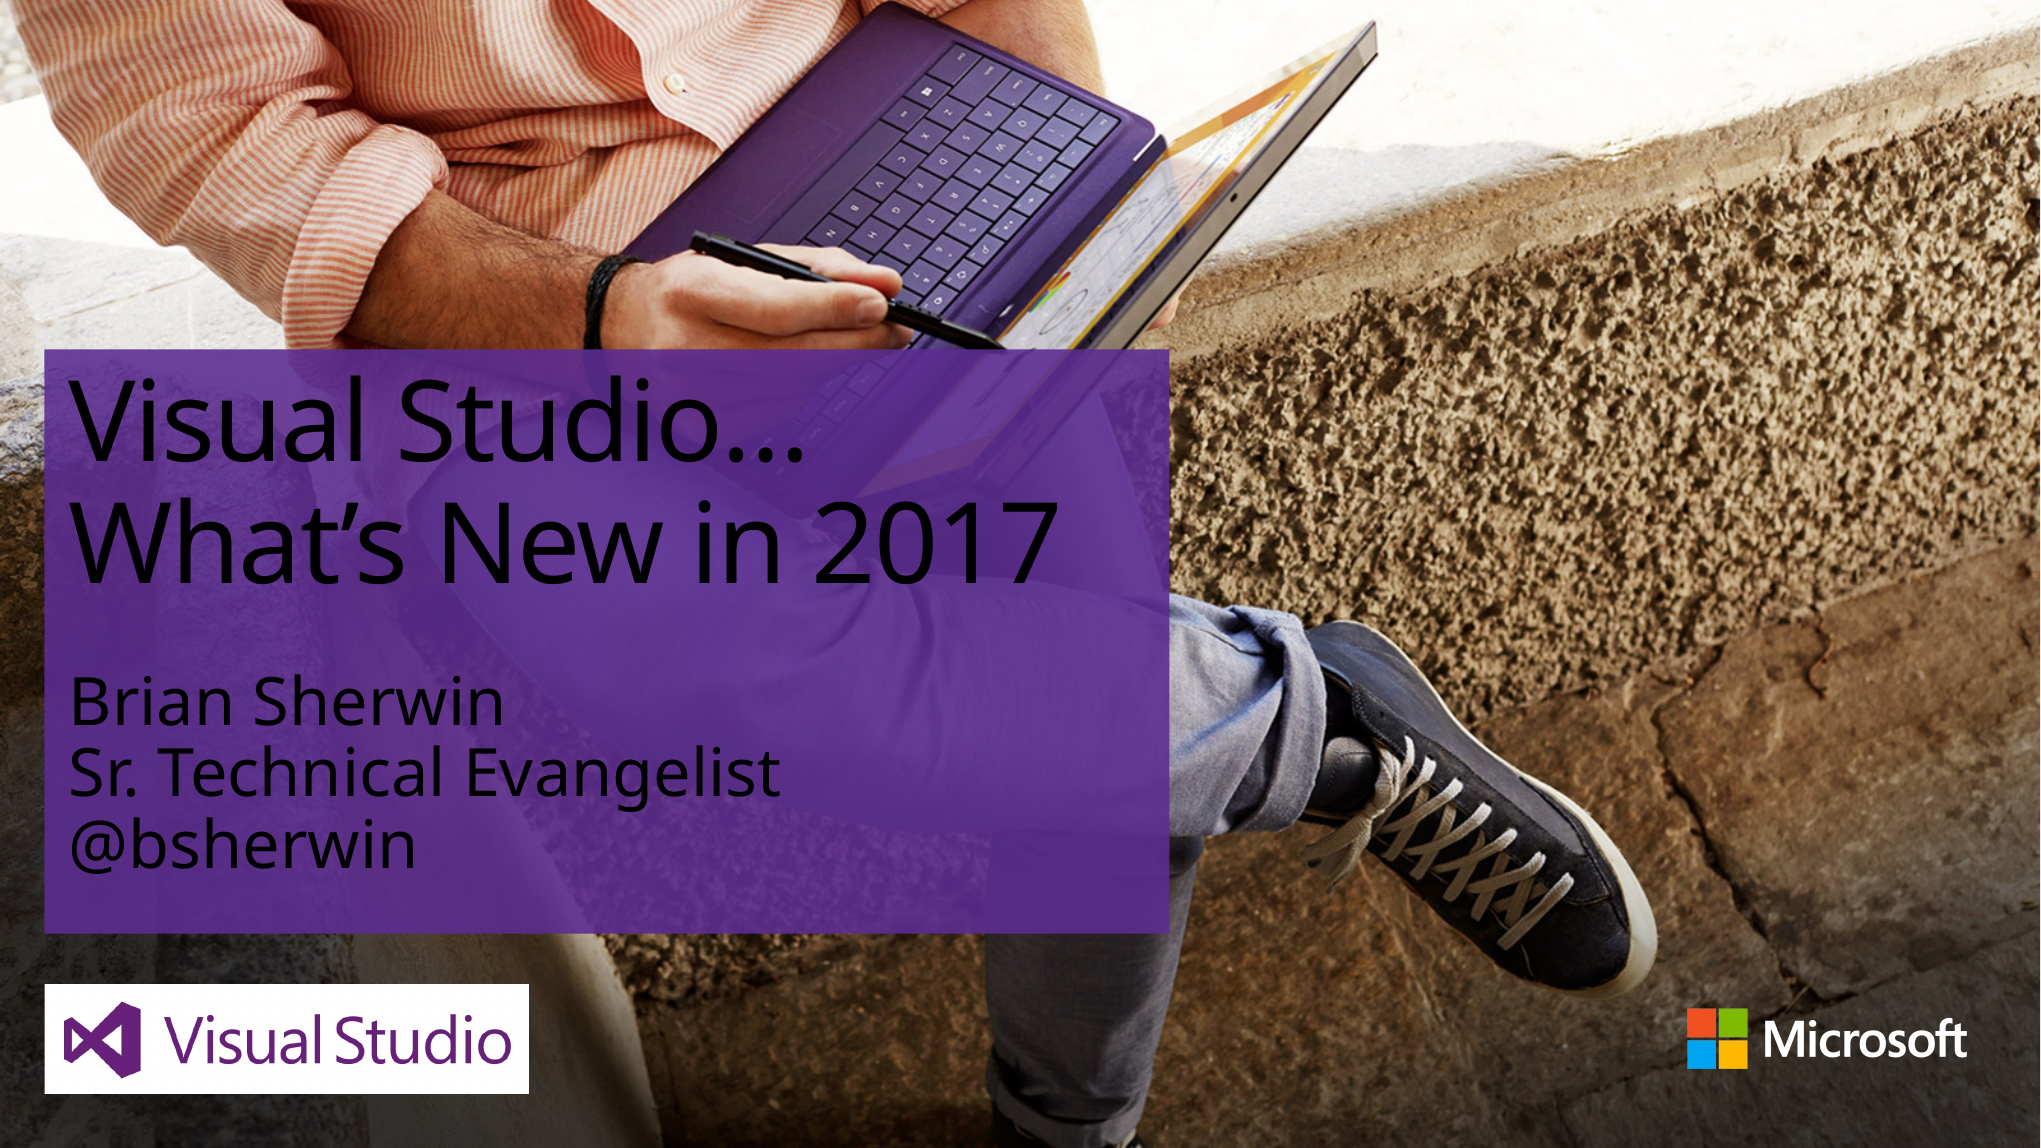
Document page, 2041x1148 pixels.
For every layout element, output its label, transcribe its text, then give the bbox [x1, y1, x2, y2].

title Visual Studio…What’s New in 2017 [45, 349, 1171, 650]
picture [0, 0, 2041, 1148]
list Brian Sherwin Sr. Technical Evangelist @bsherwin [44, 649, 1170, 934]
